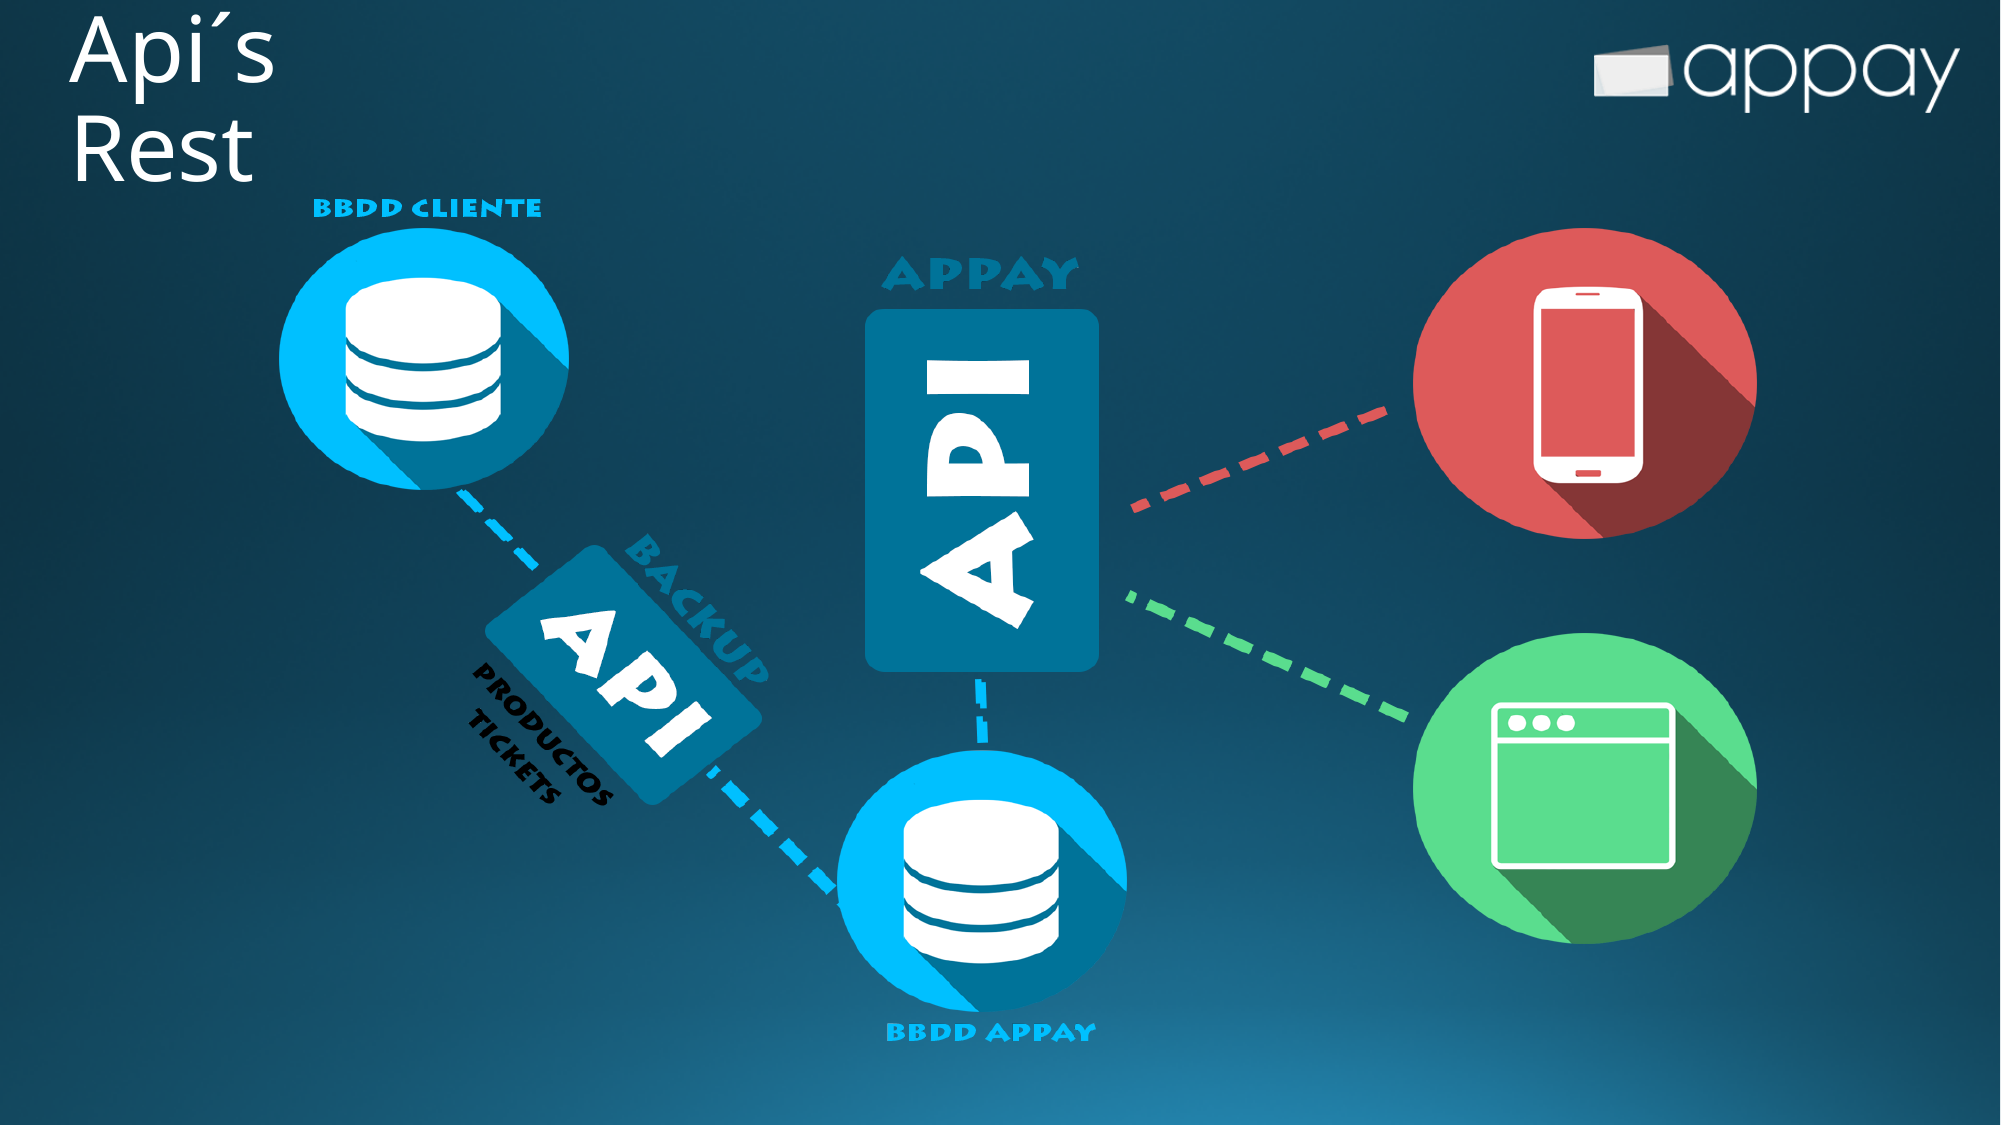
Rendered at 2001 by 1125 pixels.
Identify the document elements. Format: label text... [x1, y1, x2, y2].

picture [0, 0, 2001, 1125]
title Api´s Rest [54, 50, 501, 154]
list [109, 177, 1853, 1052]
